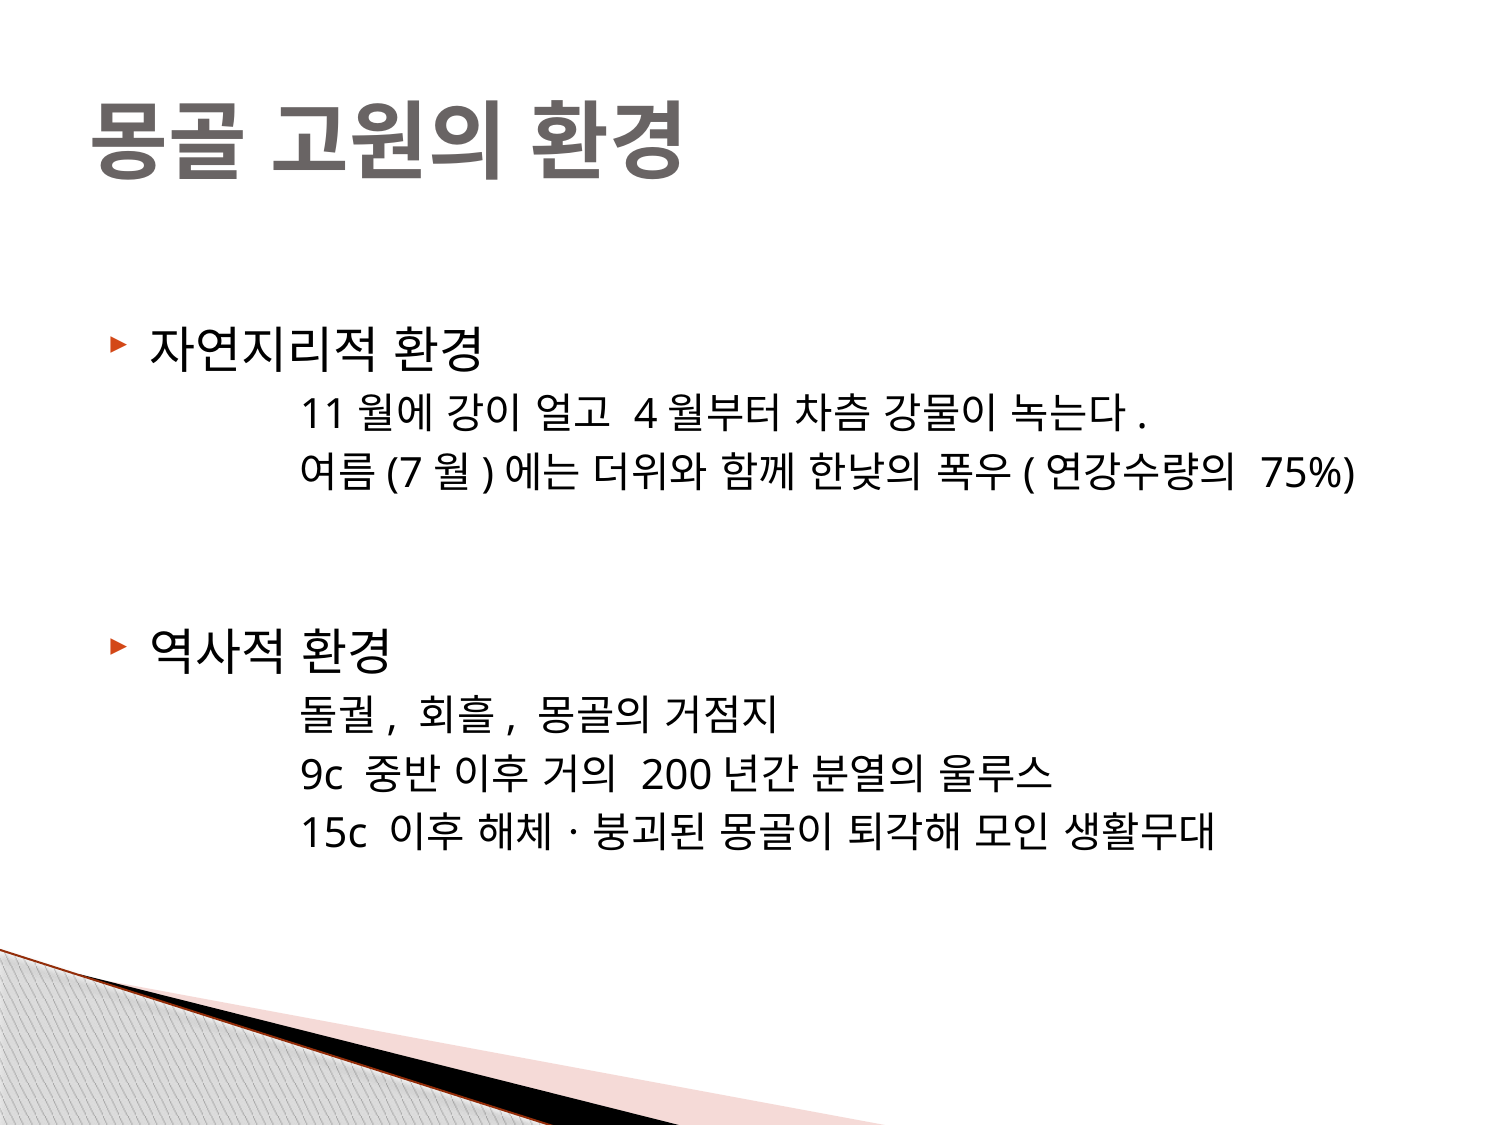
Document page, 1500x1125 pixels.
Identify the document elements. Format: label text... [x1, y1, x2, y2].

title 몽골 고원의 환경 [75, 45, 1425, 233]
list 자연지리적 환경 11월에 강이 얼고 4월부터 차츰 강물이 녹는다. 여름(7월)에는 더위와 함께 한낮의 폭우(연강수량의 75%) 역사적 환경 돌궐, 회흘, 몽골의 거점지 9c 중반 이후 거의 200년간 분열의 울루스 15c 이후 해체ㆍ붕괴된 몽골이 퇴각해 모인 생활무대 [75, 243, 1425, 986]
